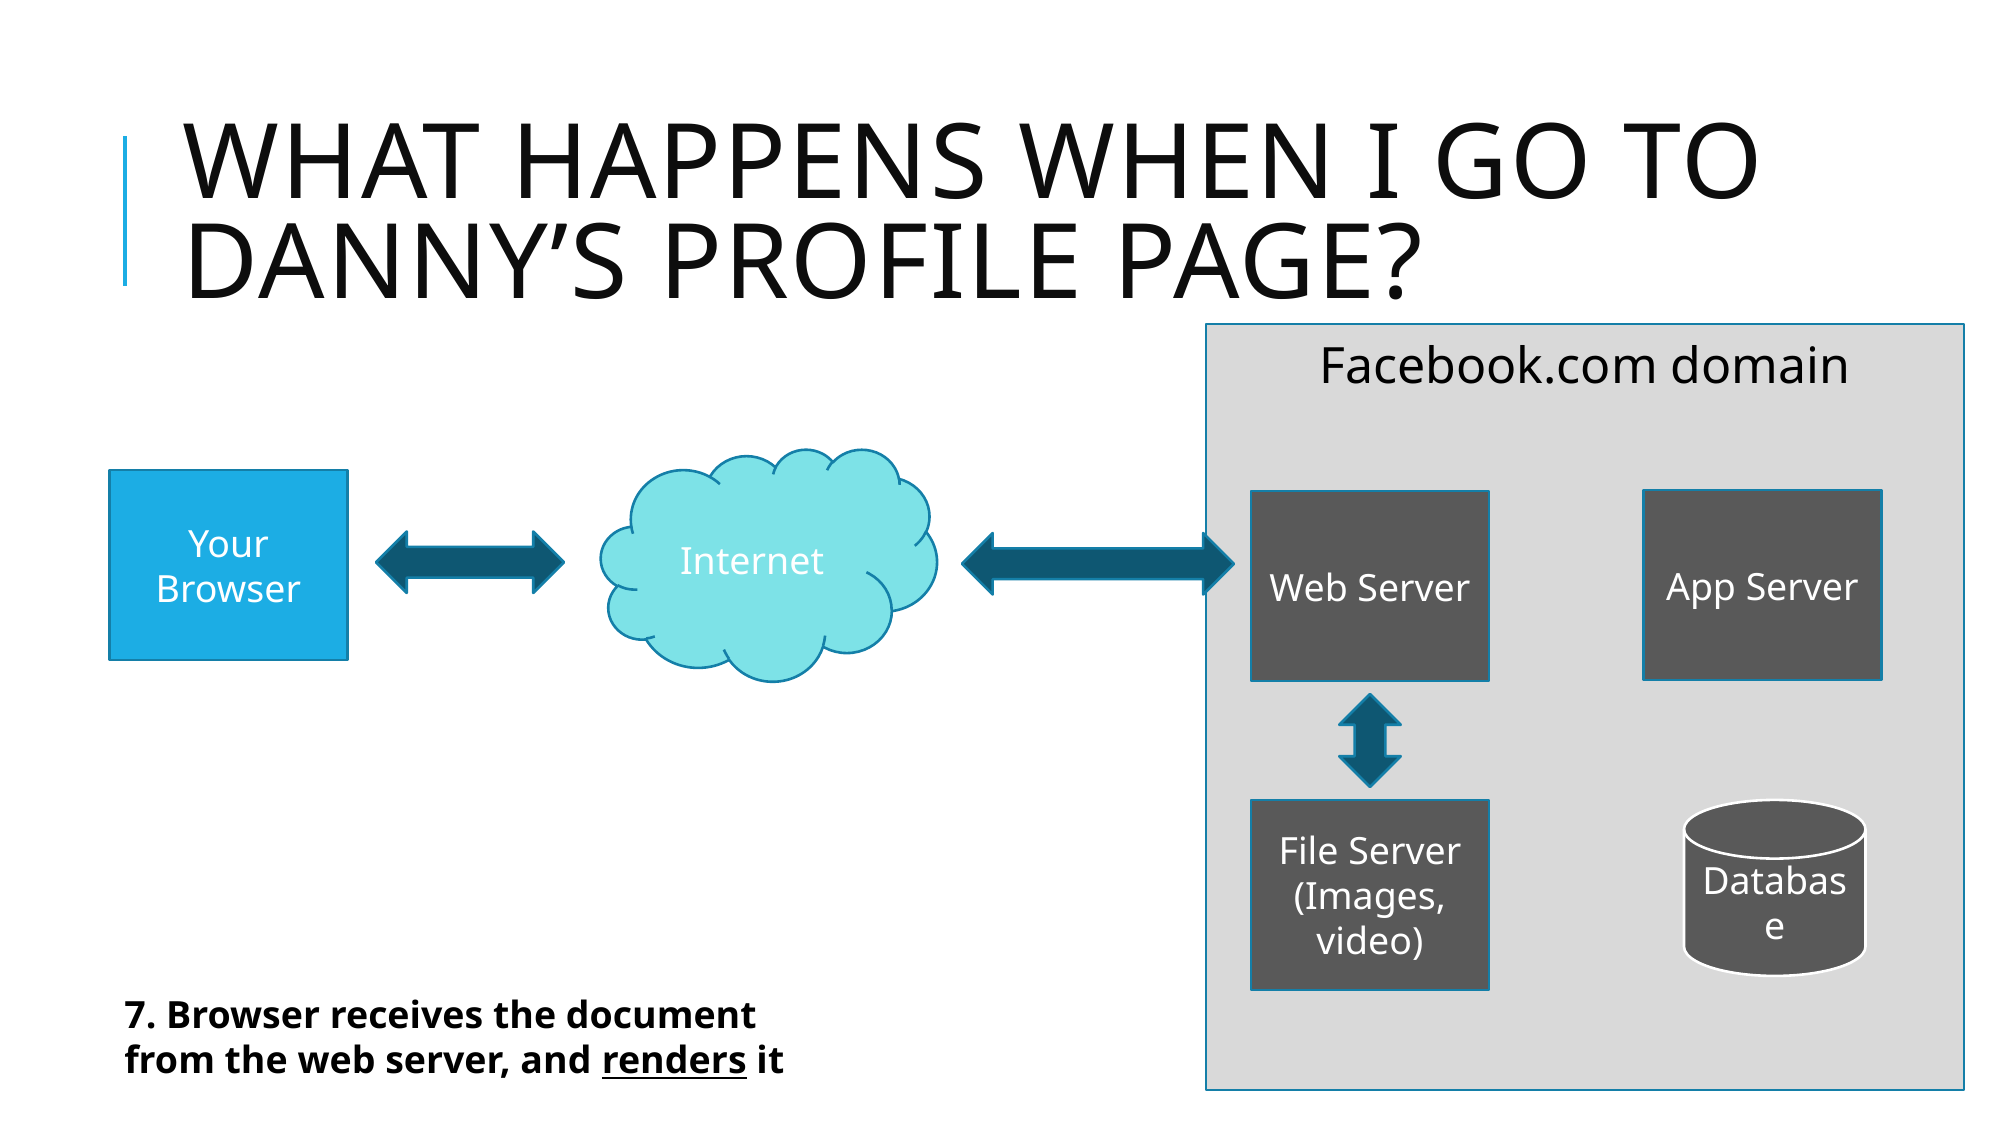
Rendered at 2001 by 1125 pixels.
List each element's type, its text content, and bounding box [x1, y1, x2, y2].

text_box App Server [1642, 489, 1883, 681]
text_box [1338, 693, 1402, 788]
text_box Your Browser [108, 469, 349, 661]
text_box File Server (Images, video) [1250, 799, 1490, 991]
text_box Internet [599, 448, 939, 684]
text_box Web Server [1250, 490, 1490, 682]
text_box Database [1682, 798, 1867, 978]
text_box [375, 530, 565, 595]
text_box Facebook.com domain [1206, 325, 1964, 461]
text_box 7. Browser receives the document from the web server, and renders it [109, 983, 800, 1089]
title What happens when I Go to Danny’s profile Page? [168, 96, 2000, 342]
text_box [961, 531, 1235, 596]
text_box [1205, 323, 1965, 1091]
